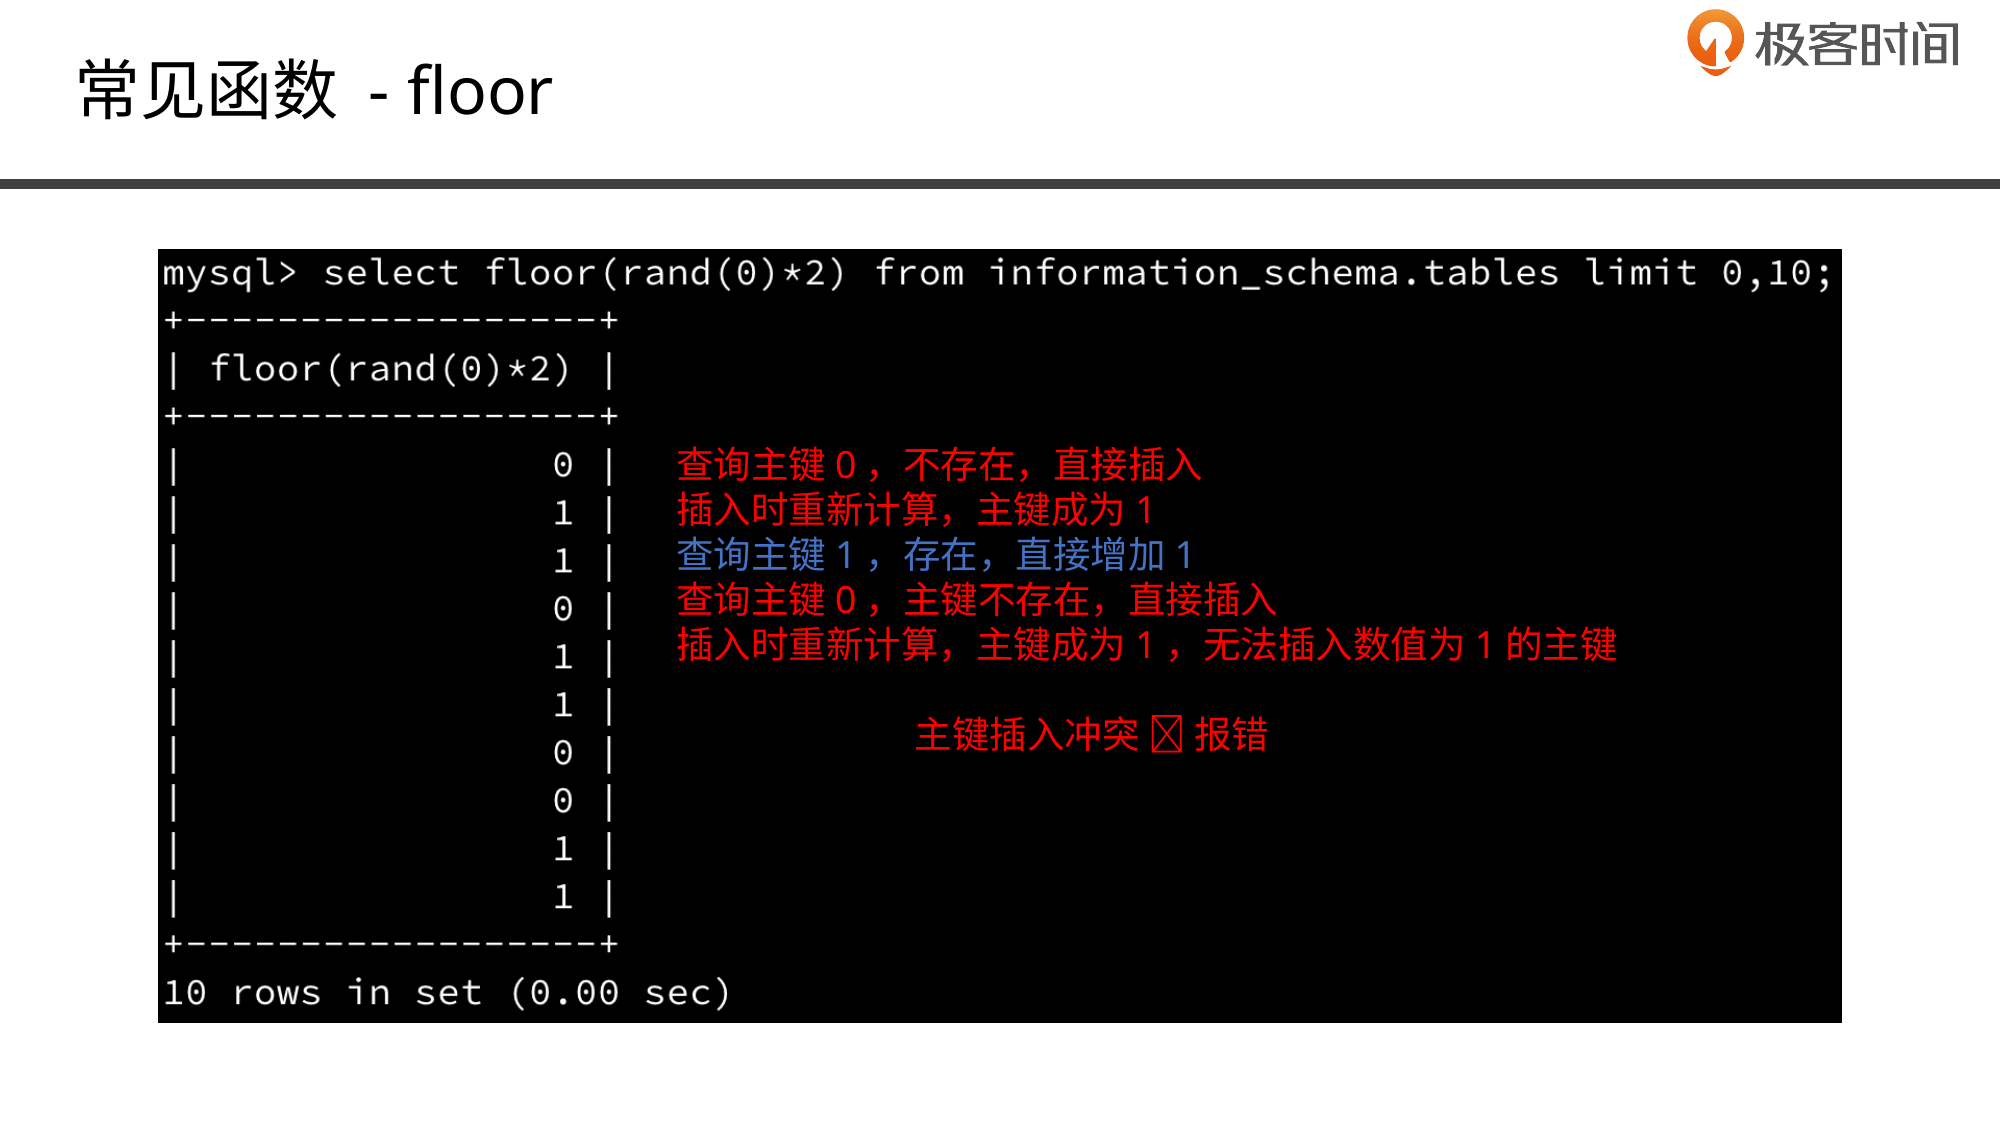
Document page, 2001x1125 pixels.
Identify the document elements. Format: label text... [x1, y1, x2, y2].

list 常见函数 - floor [59, 50, 931, 137]
picture [1643, 0, 2000, 135]
picture [158, 249, 1842, 1023]
